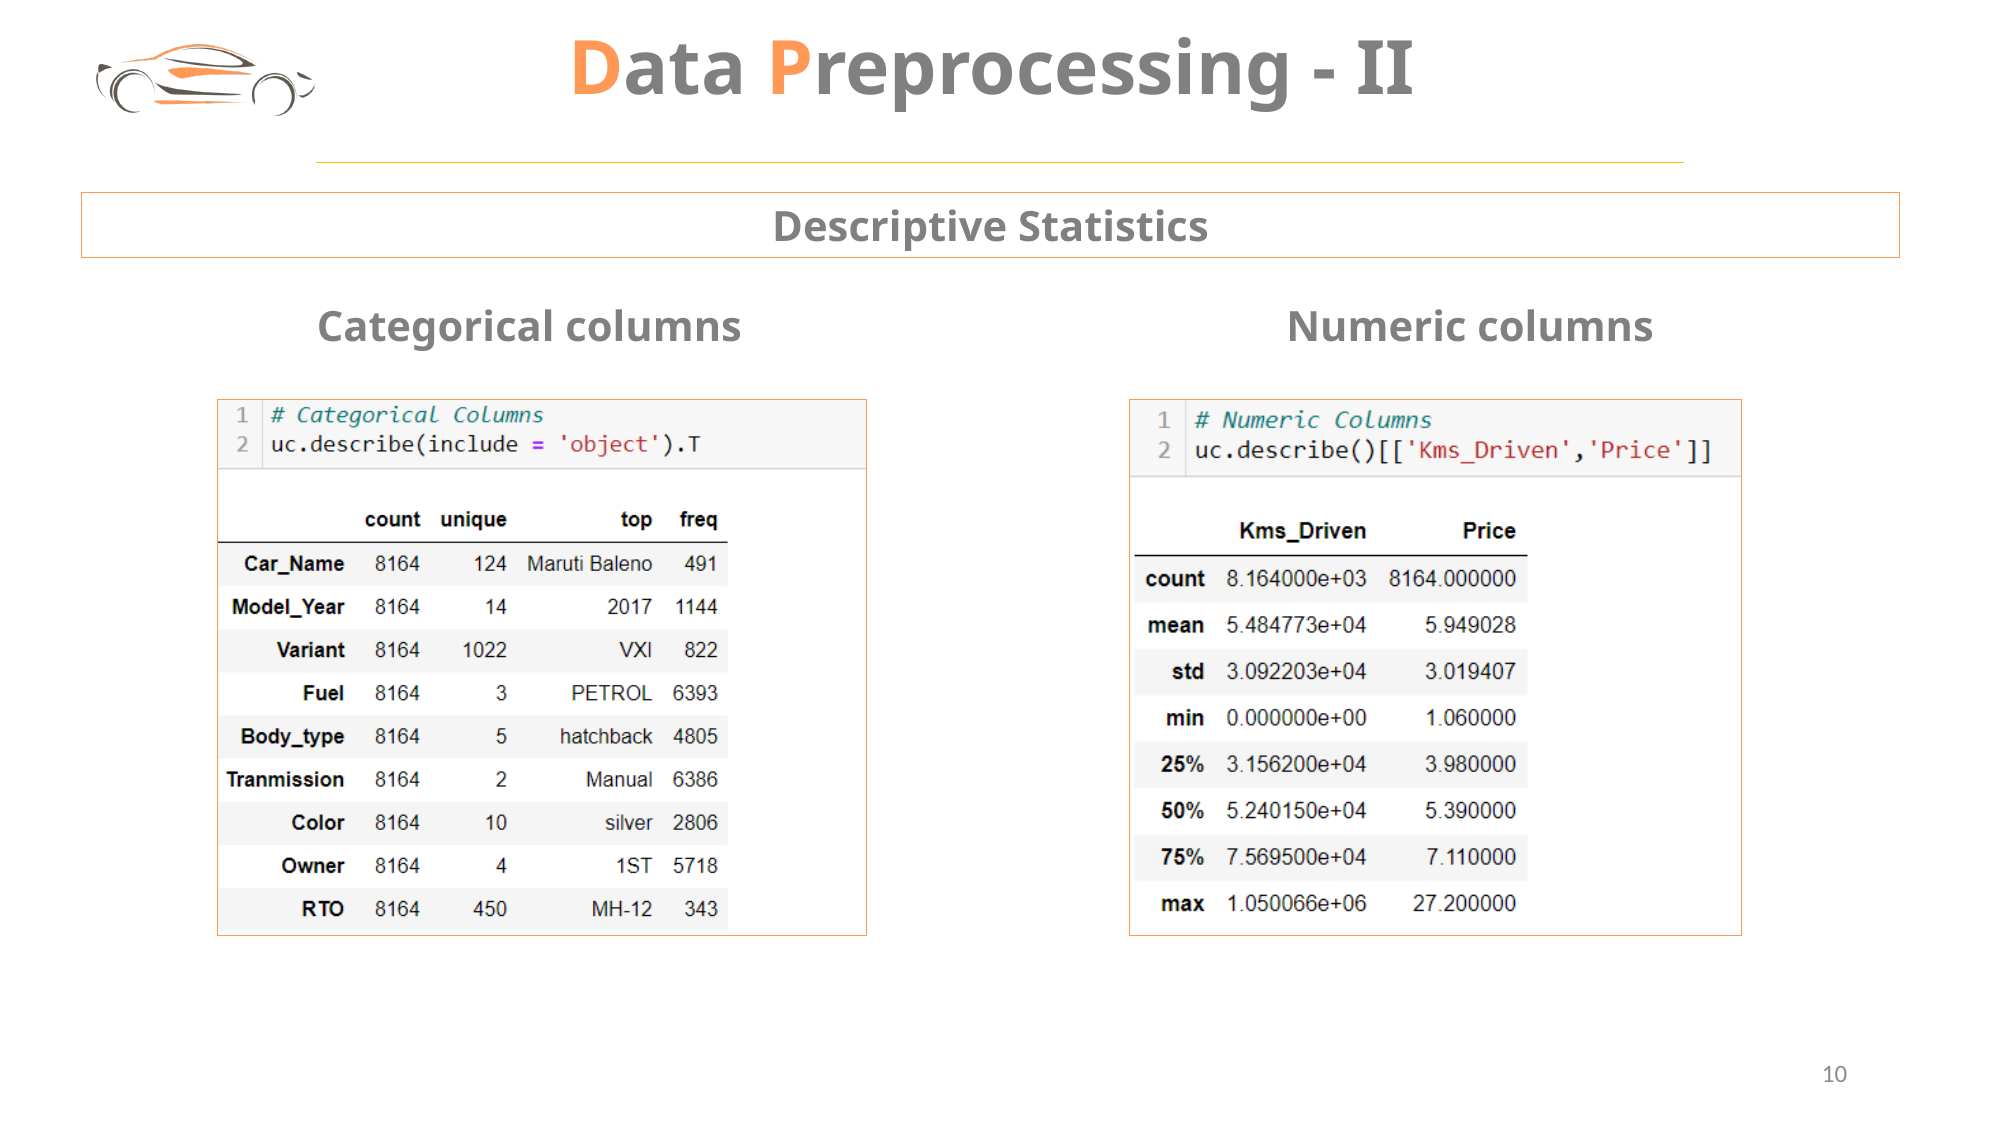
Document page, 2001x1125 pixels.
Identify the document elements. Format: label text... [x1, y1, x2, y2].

picture [1129, 399, 1742, 936]
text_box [45, 0, 1855, 233]
picture [217, 399, 867, 936]
text_box Categorical columns [81, 292, 978, 357]
text_box Numeric columns [1022, 292, 1919, 357]
slide_number 10 [1412, 1042, 1863, 1103]
text_box Descriptive Statistics [81, 192, 1900, 258]
